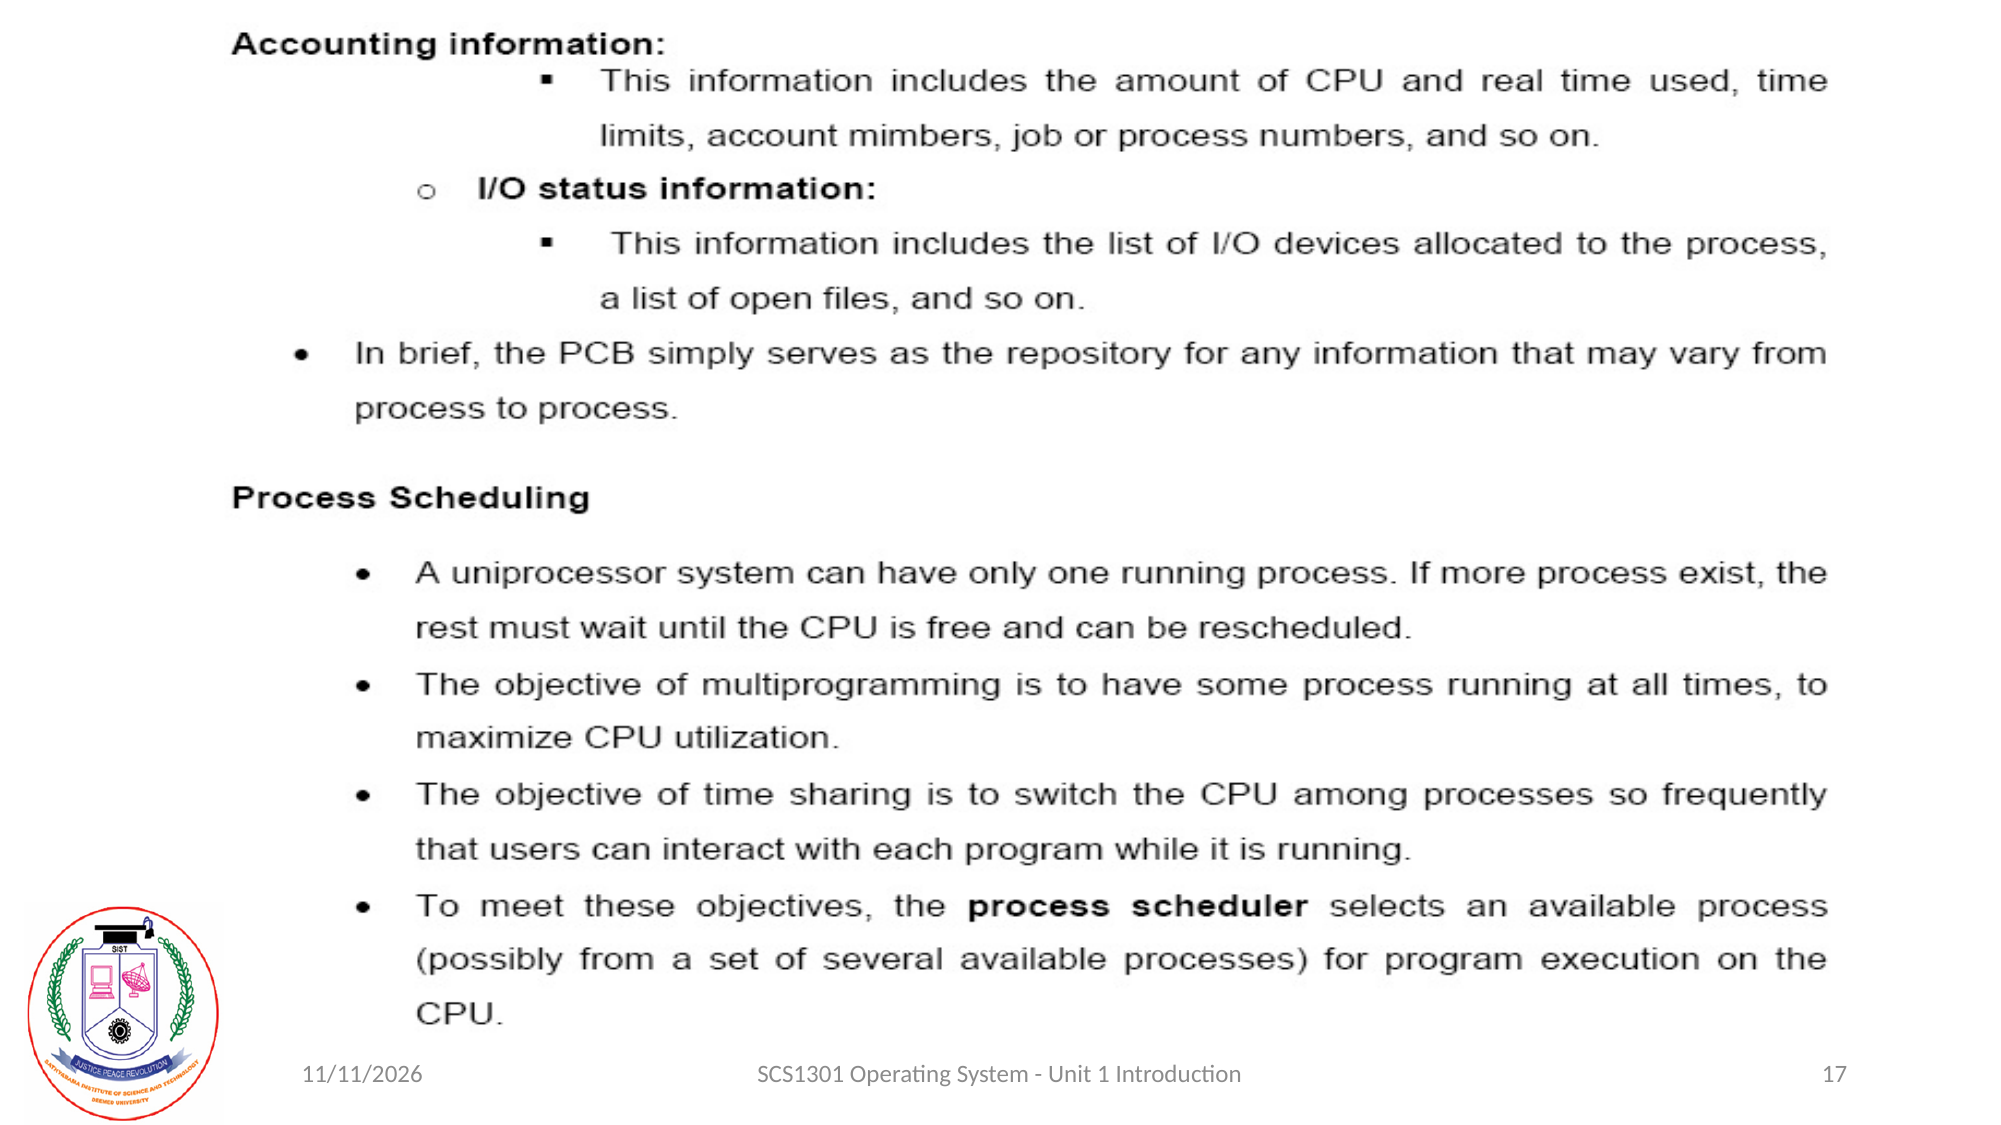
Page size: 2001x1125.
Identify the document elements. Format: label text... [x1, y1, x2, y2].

slide_number 17 [1412, 1043, 1863, 1103]
footer SCS1301 Operating System - Unit 1 Introduction [662, 1043, 1338, 1103]
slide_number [137, 1042, 588, 1103]
picture [24, 22, 1863, 1125]
